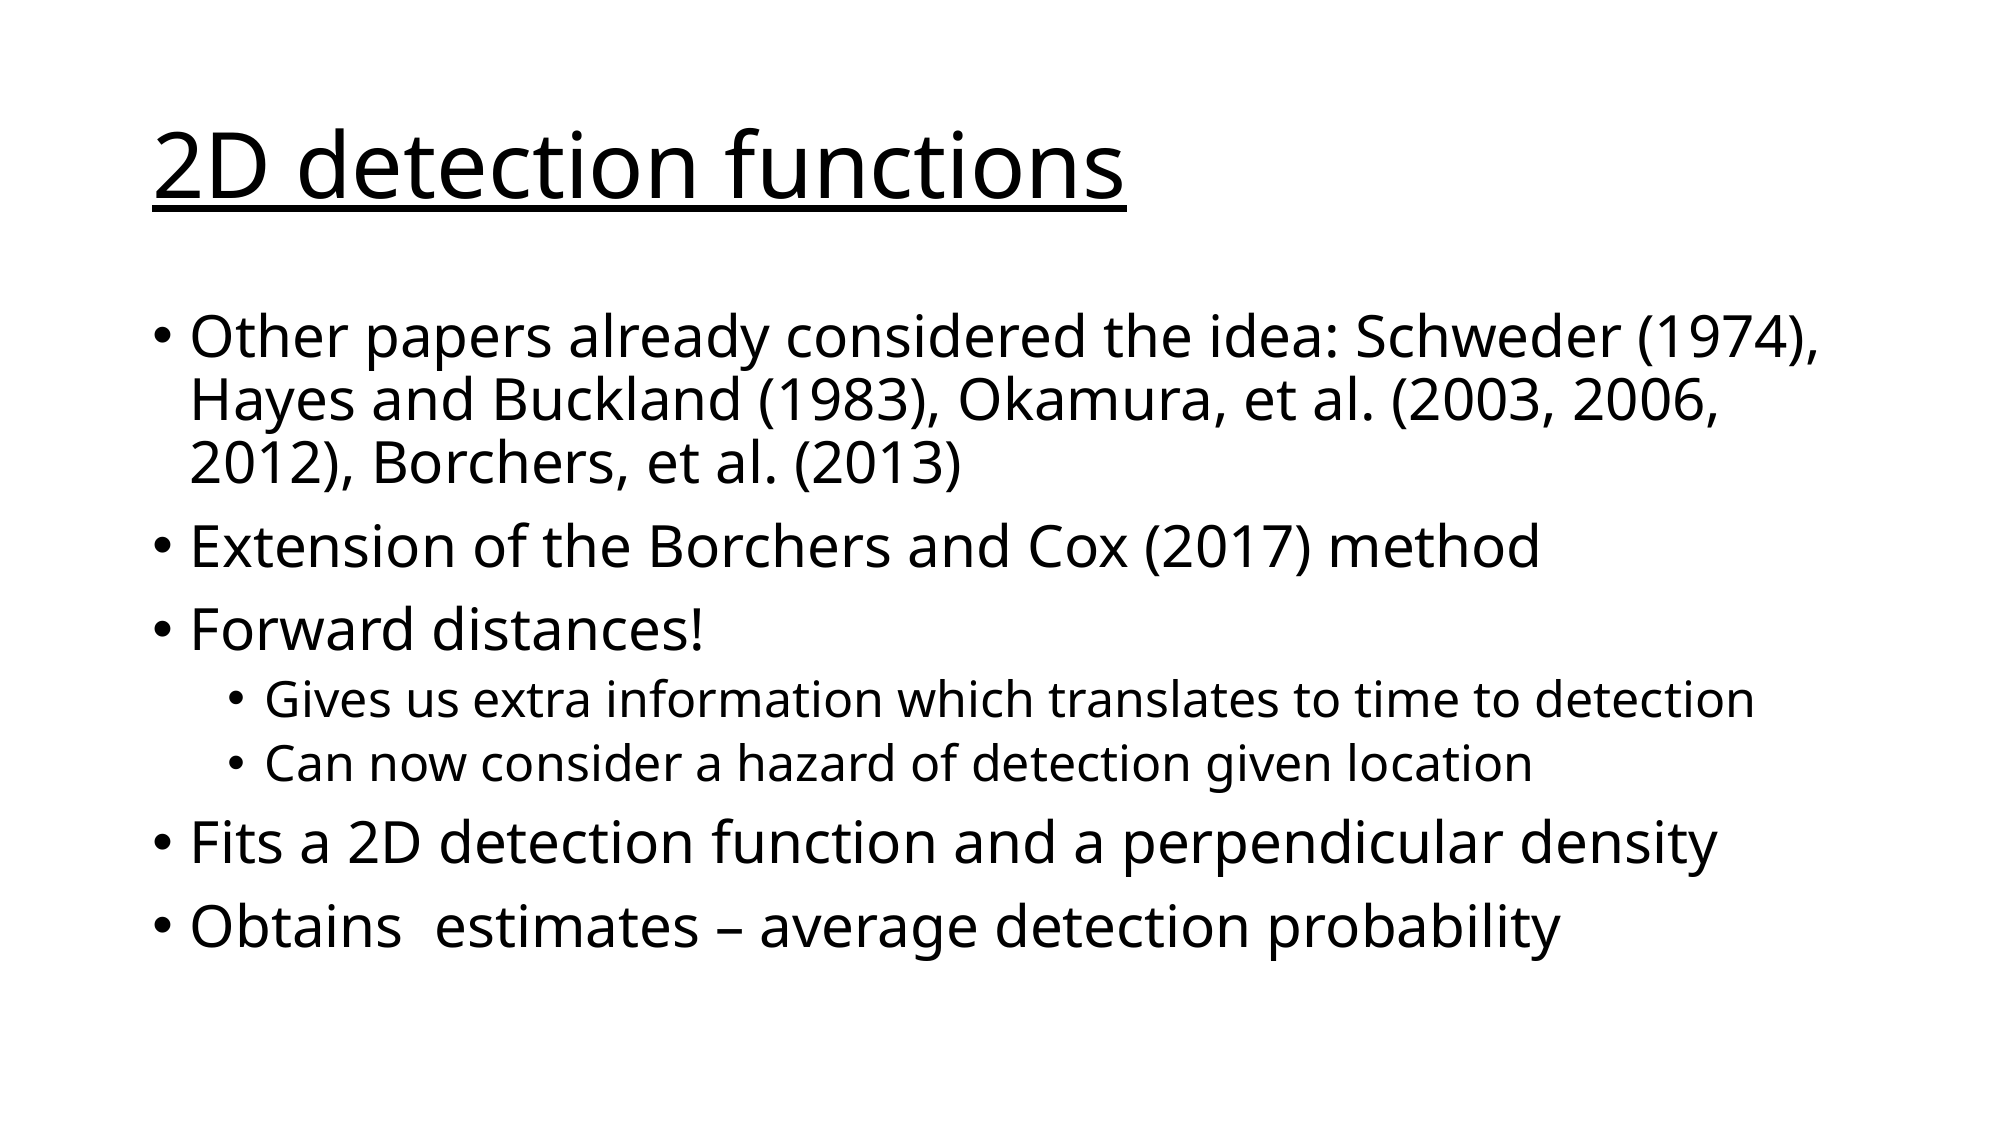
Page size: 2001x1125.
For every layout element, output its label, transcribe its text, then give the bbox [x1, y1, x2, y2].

title 2D detection functions [137, 59, 1863, 278]
